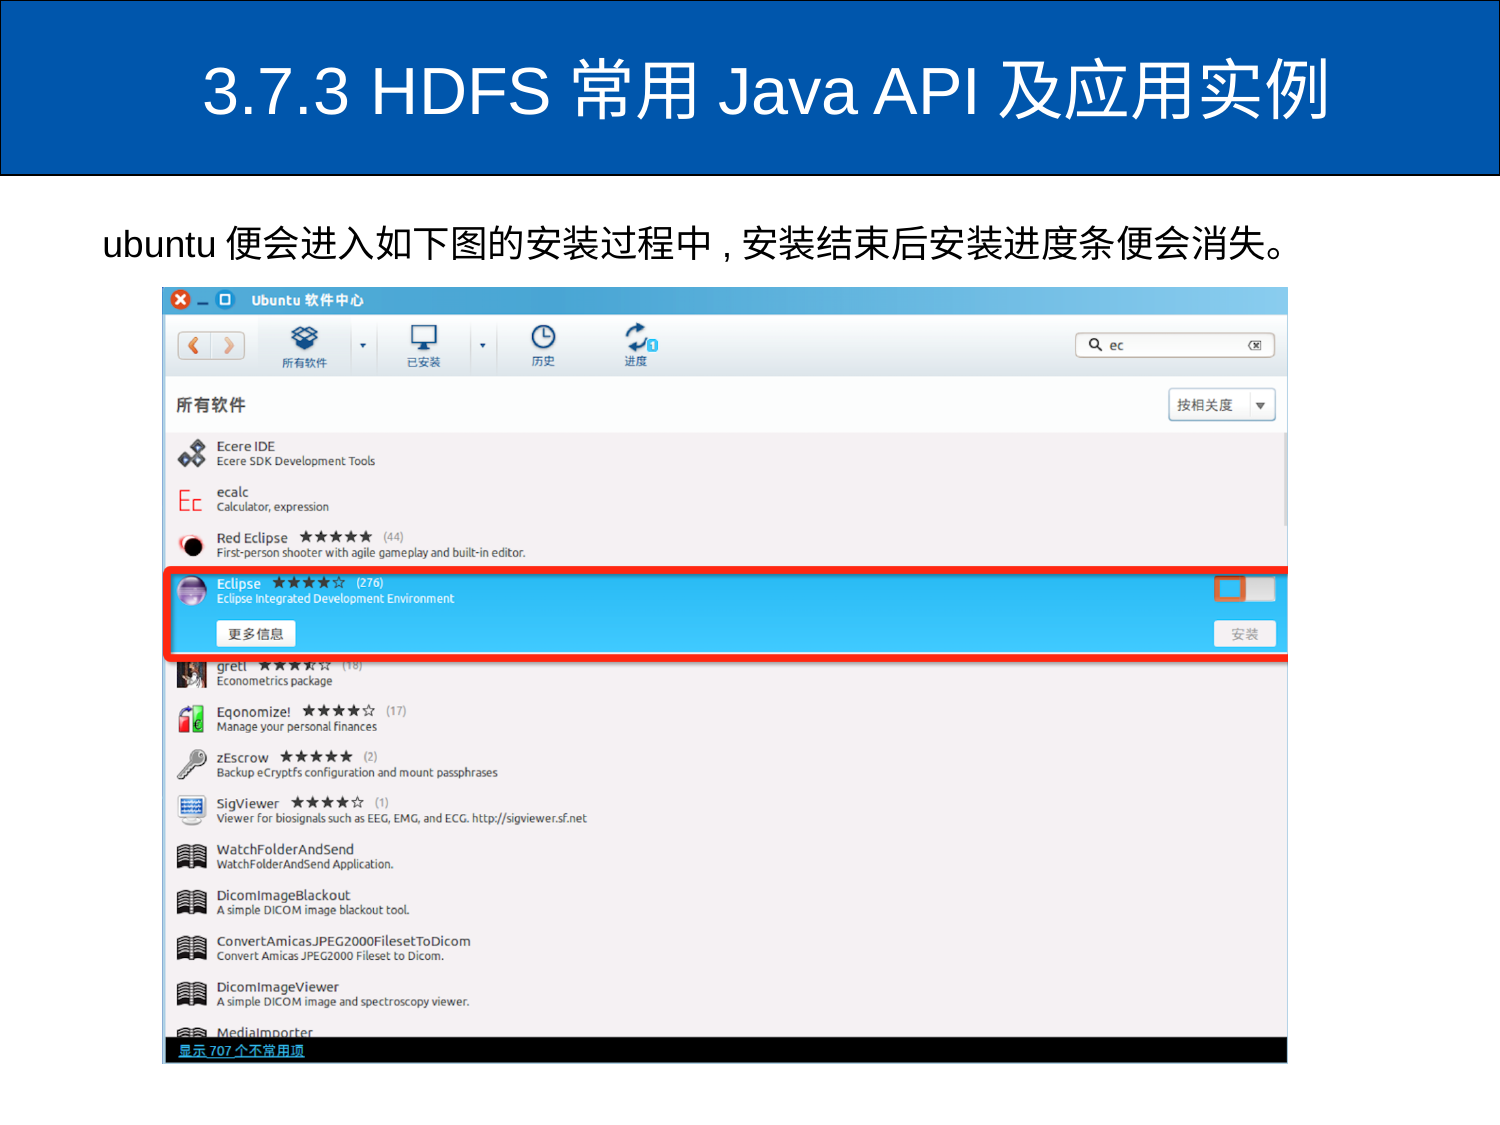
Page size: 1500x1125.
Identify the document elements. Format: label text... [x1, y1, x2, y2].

picture [162, 287, 1288, 1064]
title 3.7.3 HDFS常用Java API及应用实例 [187, 12, 1500, 163]
text_box ubuntu便会进入如下图的安装过程中,安装结束后安装进度条便会消失。 [87, 212, 1425, 273]
